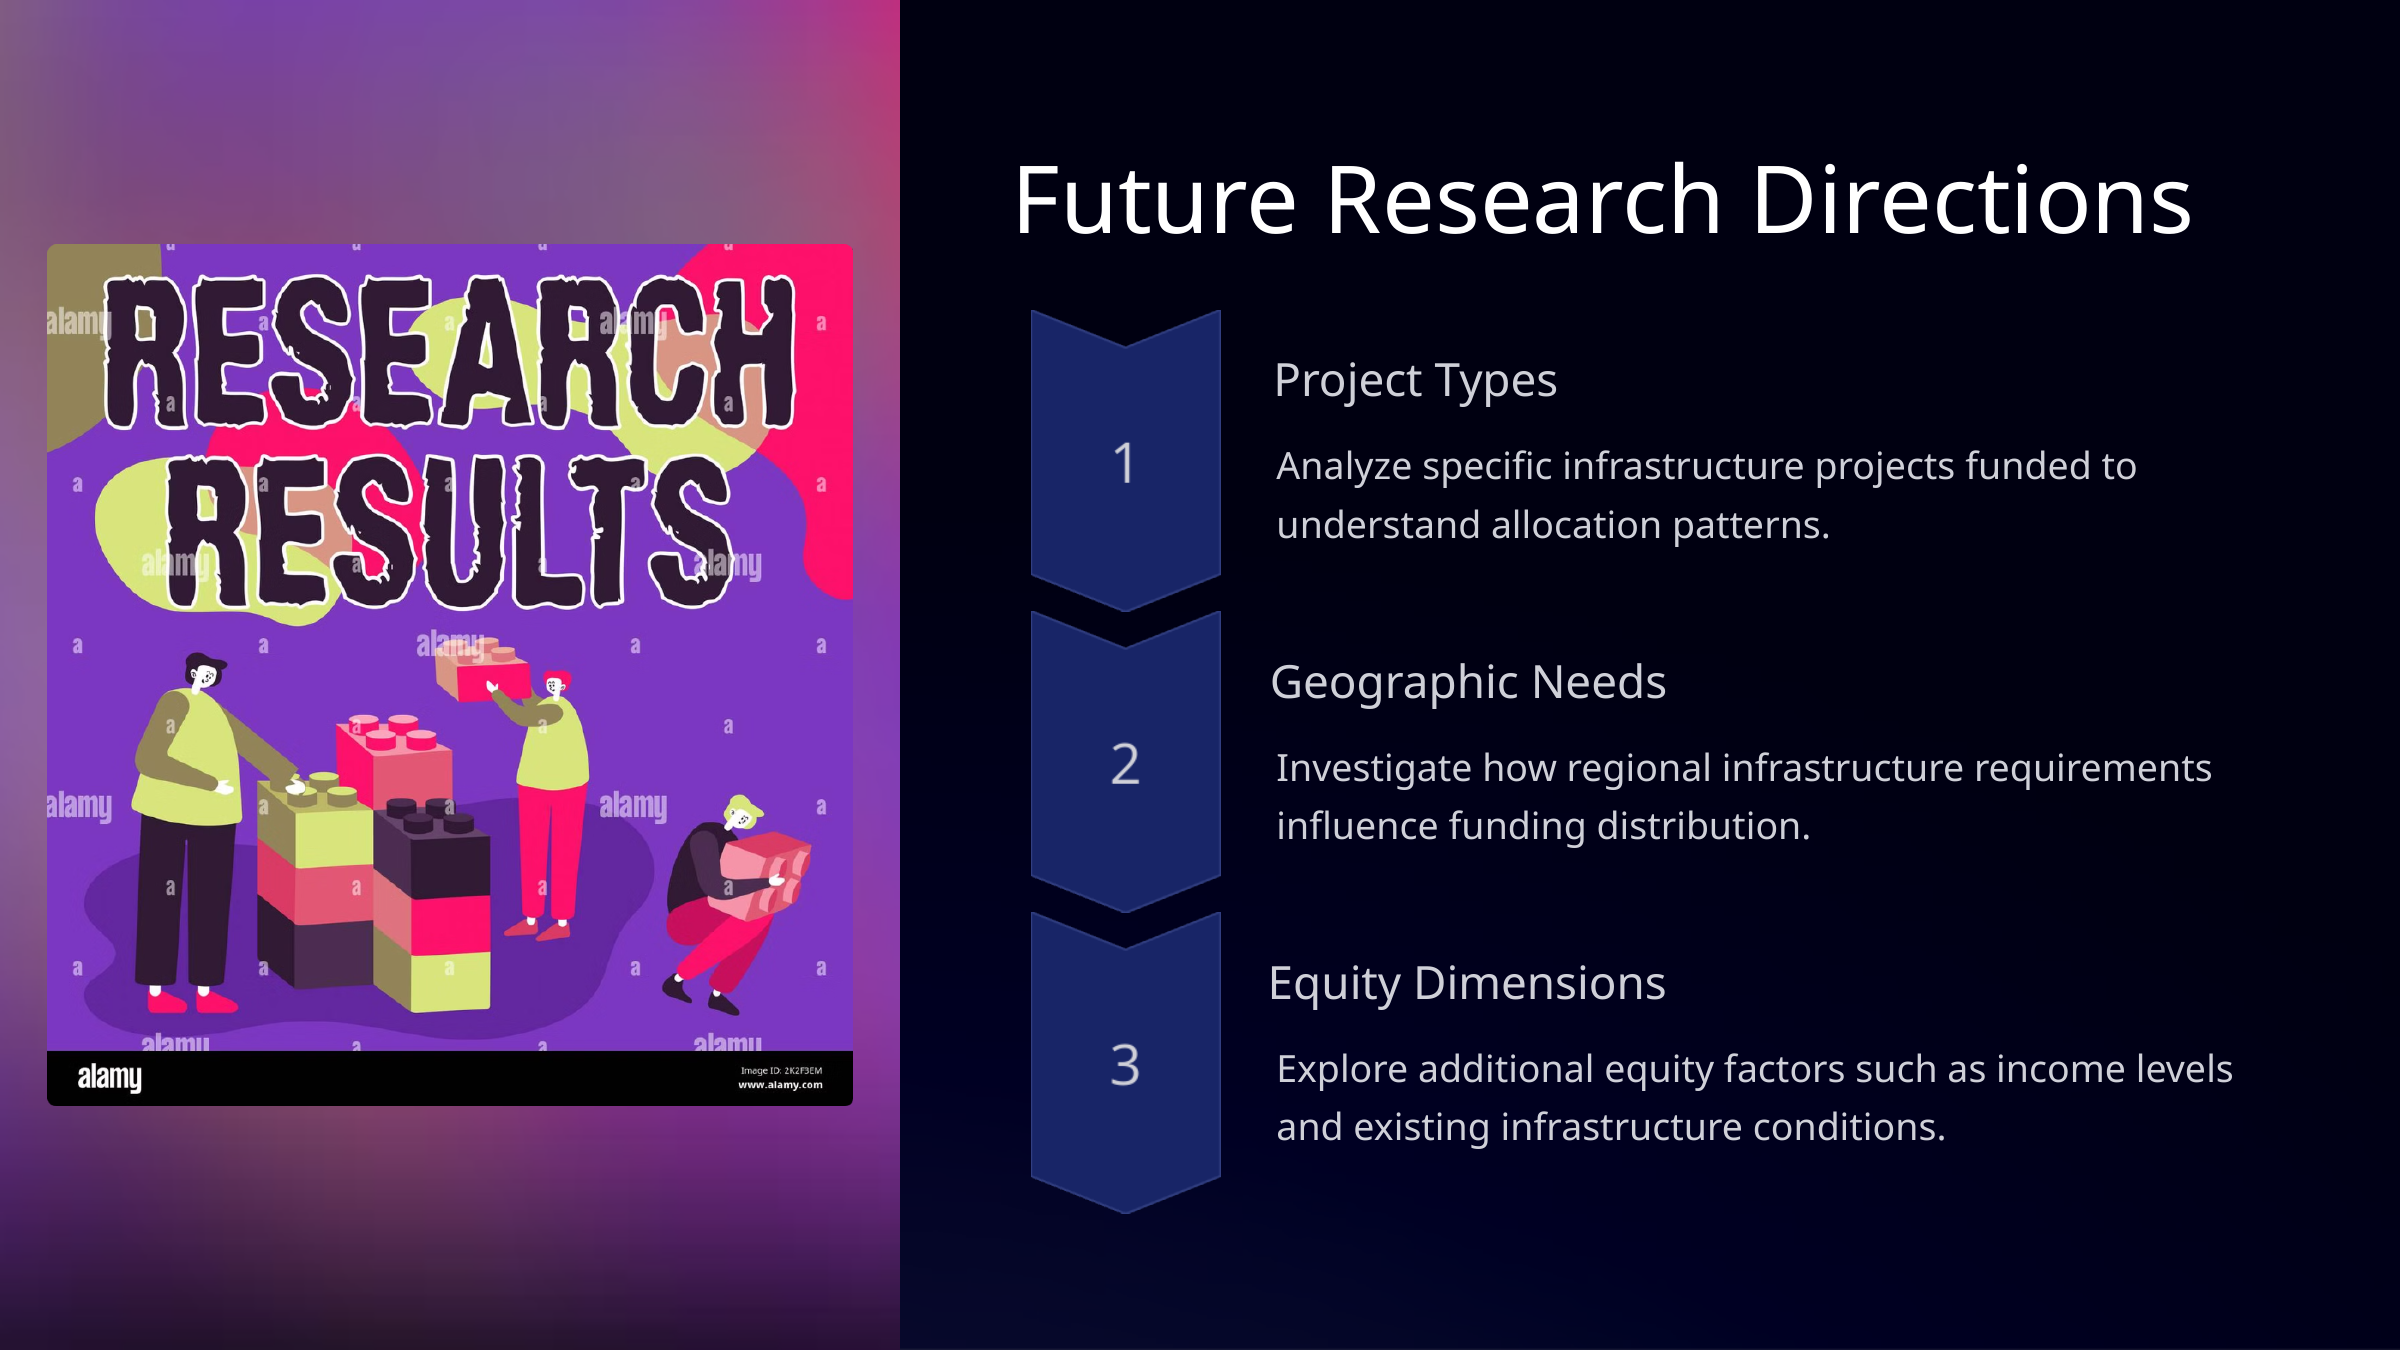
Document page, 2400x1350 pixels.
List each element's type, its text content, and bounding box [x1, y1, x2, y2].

text_box Equity Dimensions [1267, 950, 1667, 1009]
text_box Explore additional equity factors such as income levels and existing infrastructure conditions. [1276, 1031, 2269, 1149]
text_box Analyze specific infrastructure projects funded to understand allocation patterns. [1276, 429, 2269, 546]
picture [1031, 309, 1221, 1215]
text_box Project Types [1273, 347, 1559, 407]
text_box Geographic Needs [1269, 649, 1668, 708]
text_box Investigate how regional infrastructure requirements influence funding distribution. [1276, 730, 2269, 848]
picture [0, 0, 901, 1350]
text_box Future Research Directions [1011, 135, 2196, 253]
